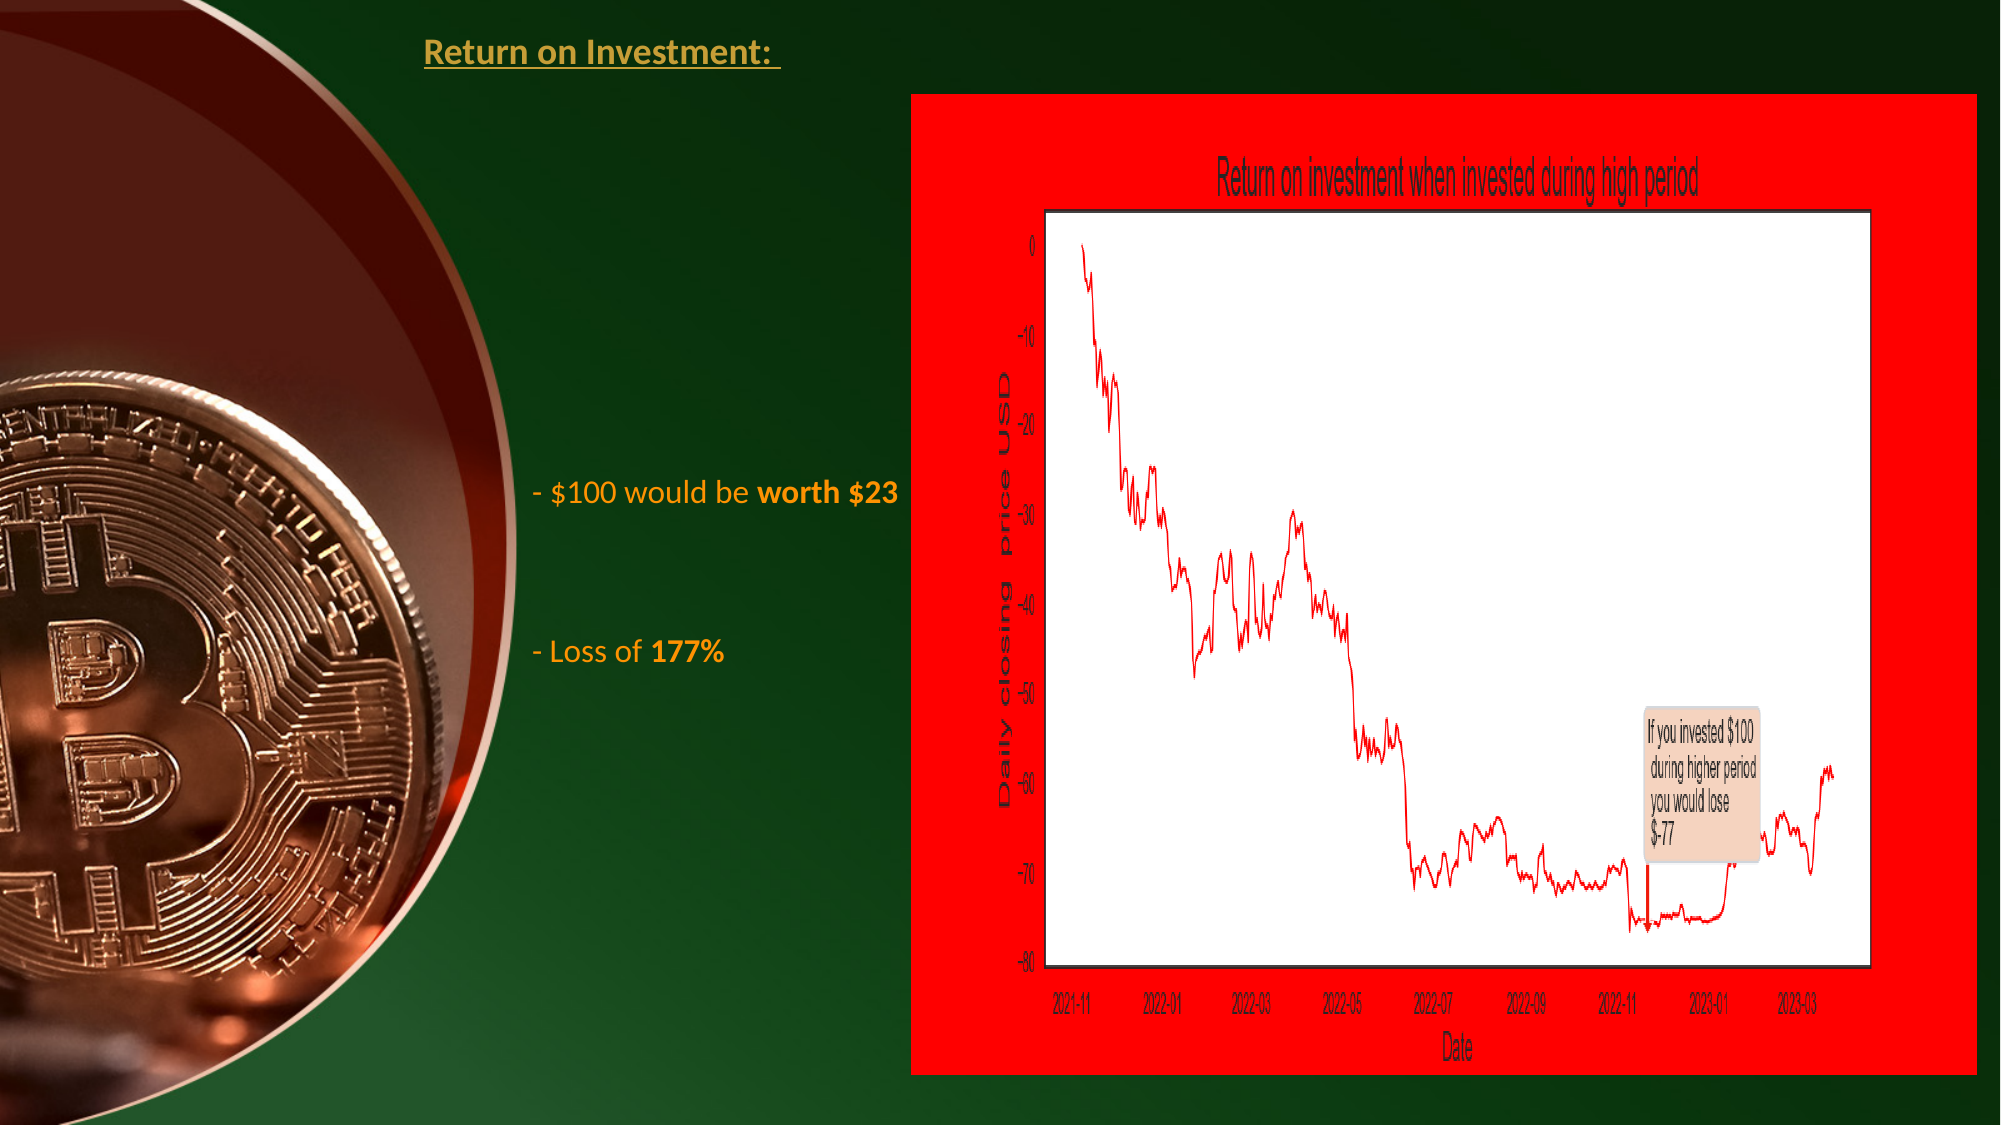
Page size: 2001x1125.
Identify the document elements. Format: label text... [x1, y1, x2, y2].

text_box Return on Investment: [408, 19, 1415, 80]
title - $100 would be worth $23 - Loss of 177% [479, 94, 910, 1045]
picture [0, 0, 2001, 1125]
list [911, 94, 1978, 1075]
